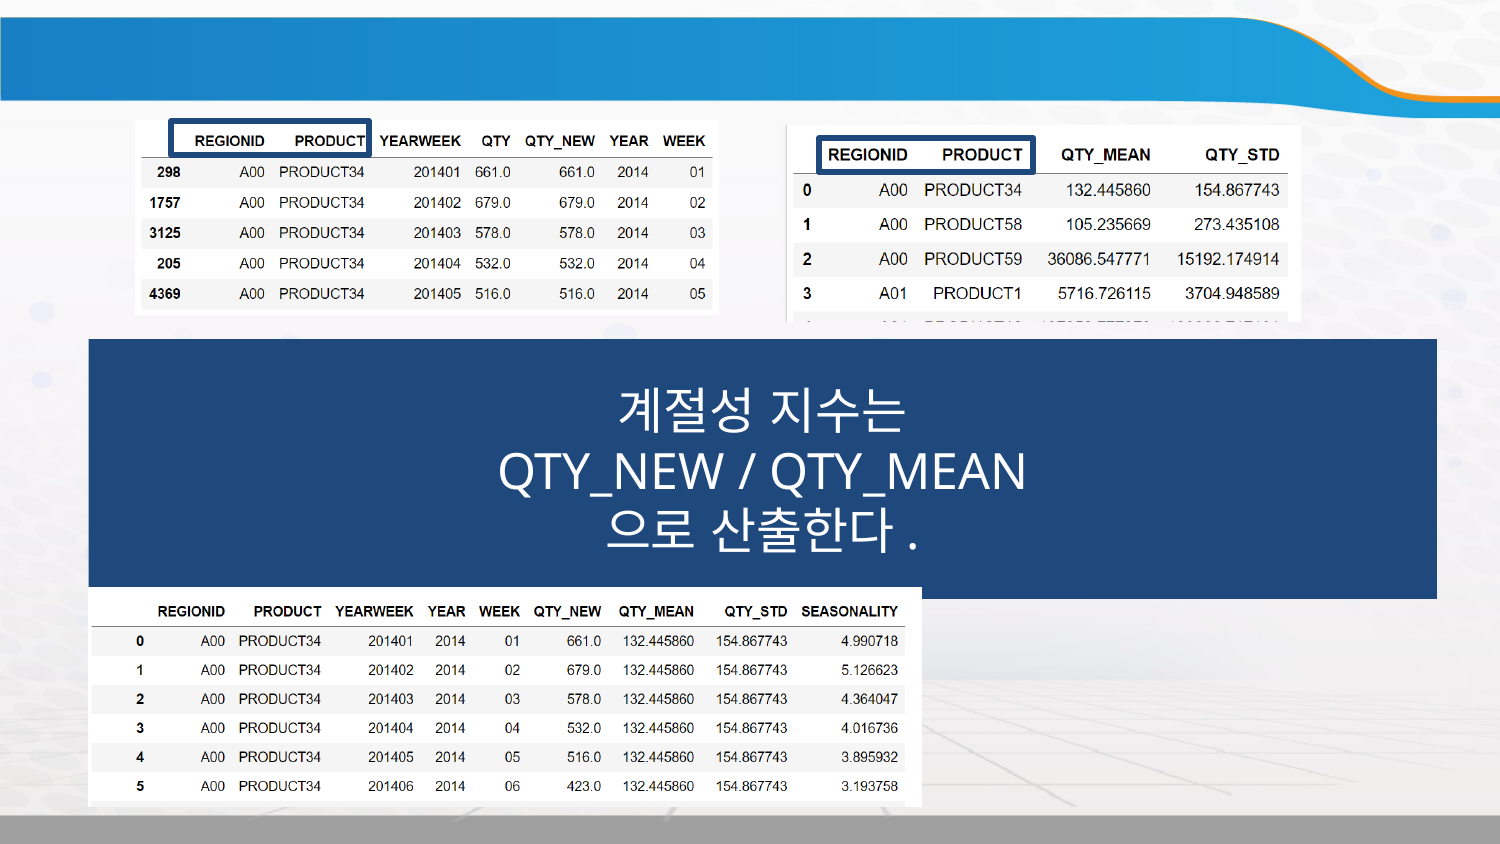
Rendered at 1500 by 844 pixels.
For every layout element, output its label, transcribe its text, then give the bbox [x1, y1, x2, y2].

text_box 계절성 지수는 QTY_NEW / QTY_MEAN 으로 산출한다. [88, 339, 1437, 599]
text_box 프로젝트 실습 [29, 0, 1175, 103]
picture [0, 0, 1500, 844]
